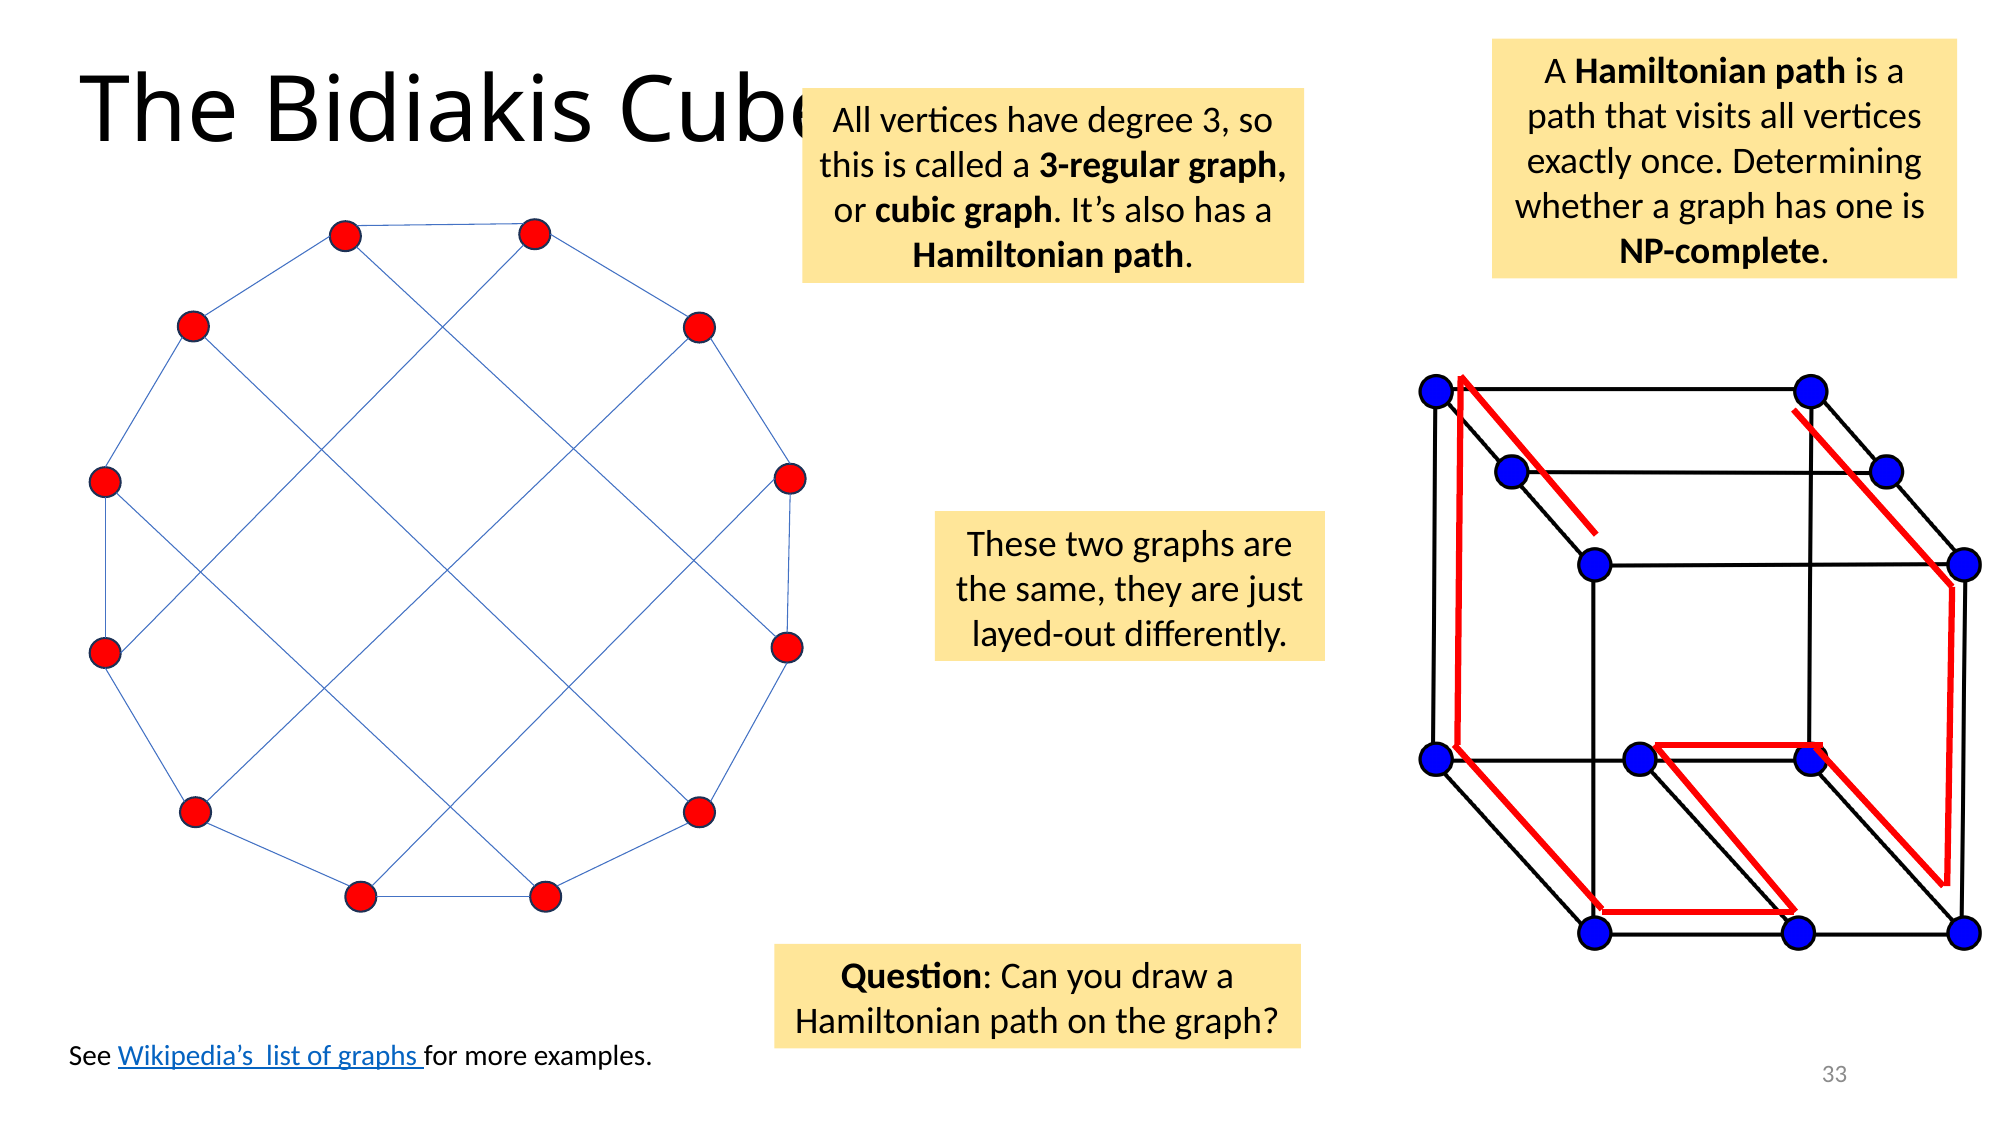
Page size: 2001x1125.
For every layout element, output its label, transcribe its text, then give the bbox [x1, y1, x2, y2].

text_box See Wikipedia’s list of graphs for more examples. [54, 1028, 676, 1079]
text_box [1947, 587, 1953, 887]
text_box All vertices have degree 3, so this is called a 3-regular graph, or cubic graph. It’s also has a Hamiltonian path. [802, 88, 1305, 283]
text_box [1815, 747, 1944, 887]
text_box A Hamiltonian path is a path that visits all vertices exactly once. Determining whether a graph has one is NP-complete. [1492, 38, 1958, 279]
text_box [1454, 744, 1602, 910]
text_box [1461, 376, 1597, 535]
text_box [89, 219, 806, 912]
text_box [1793, 409, 1953, 587]
text_box Question: Can you draw a Hamiltonian path on the graph? [774, 943, 1301, 1049]
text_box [1457, 376, 1461, 744]
picture [1417, 372, 1985, 954]
text_box These two graphs are the same, they are just layed-out differently. [934, 511, 1325, 661]
slide_number 33 [1412, 1042, 1863, 1103]
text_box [1654, 745, 1796, 912]
title The Bidiakis Cube [64, 45, 1073, 179]
